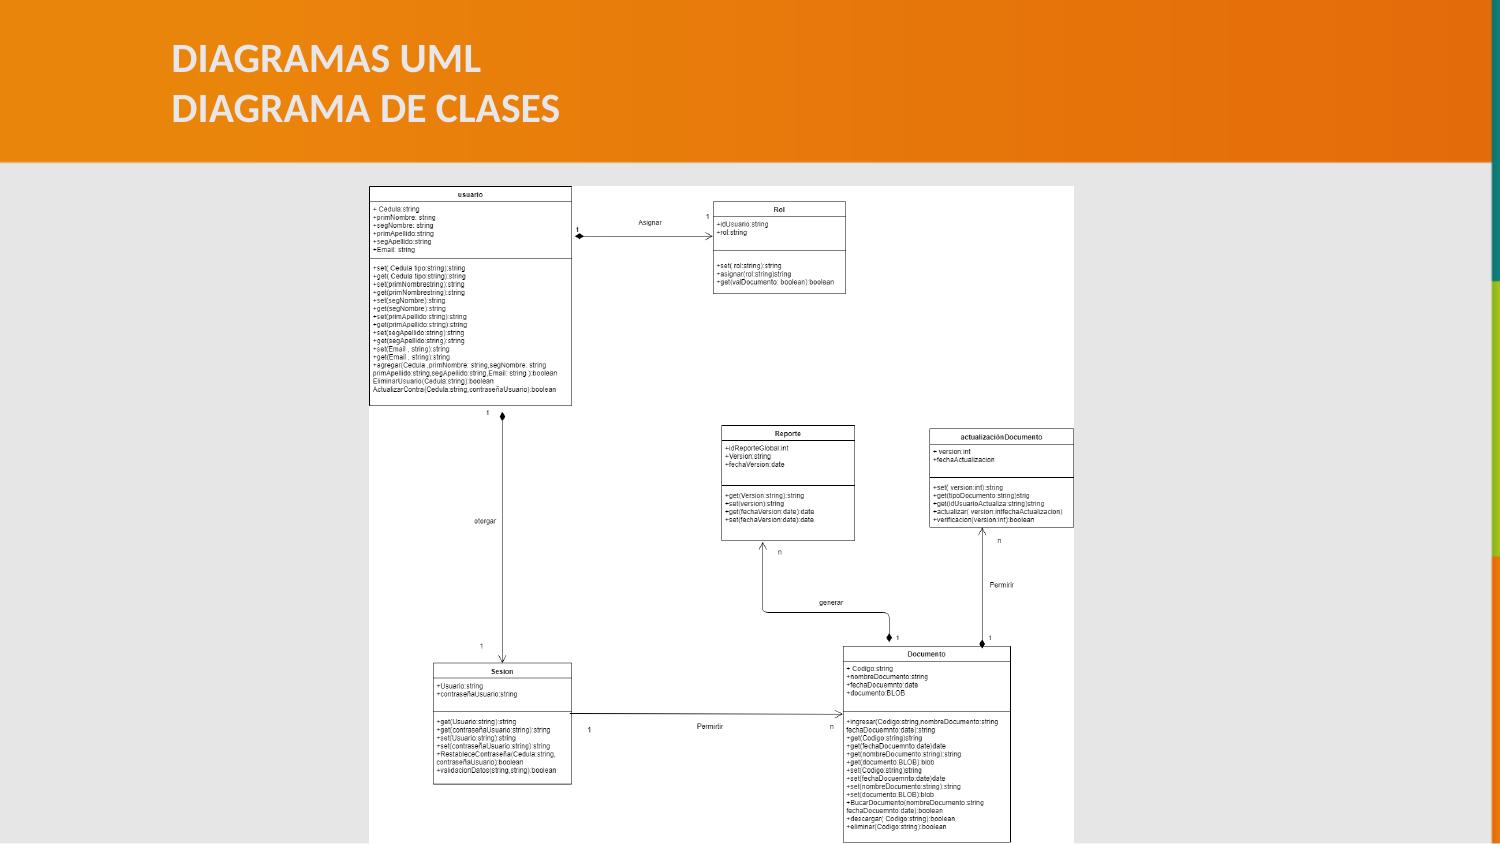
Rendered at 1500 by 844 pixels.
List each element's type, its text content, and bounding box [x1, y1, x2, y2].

text_box DIAGRAMAS UML DIAGRAMA DE CLASES [156, 23, 582, 140]
picture [0, 0, 1500, 844]
